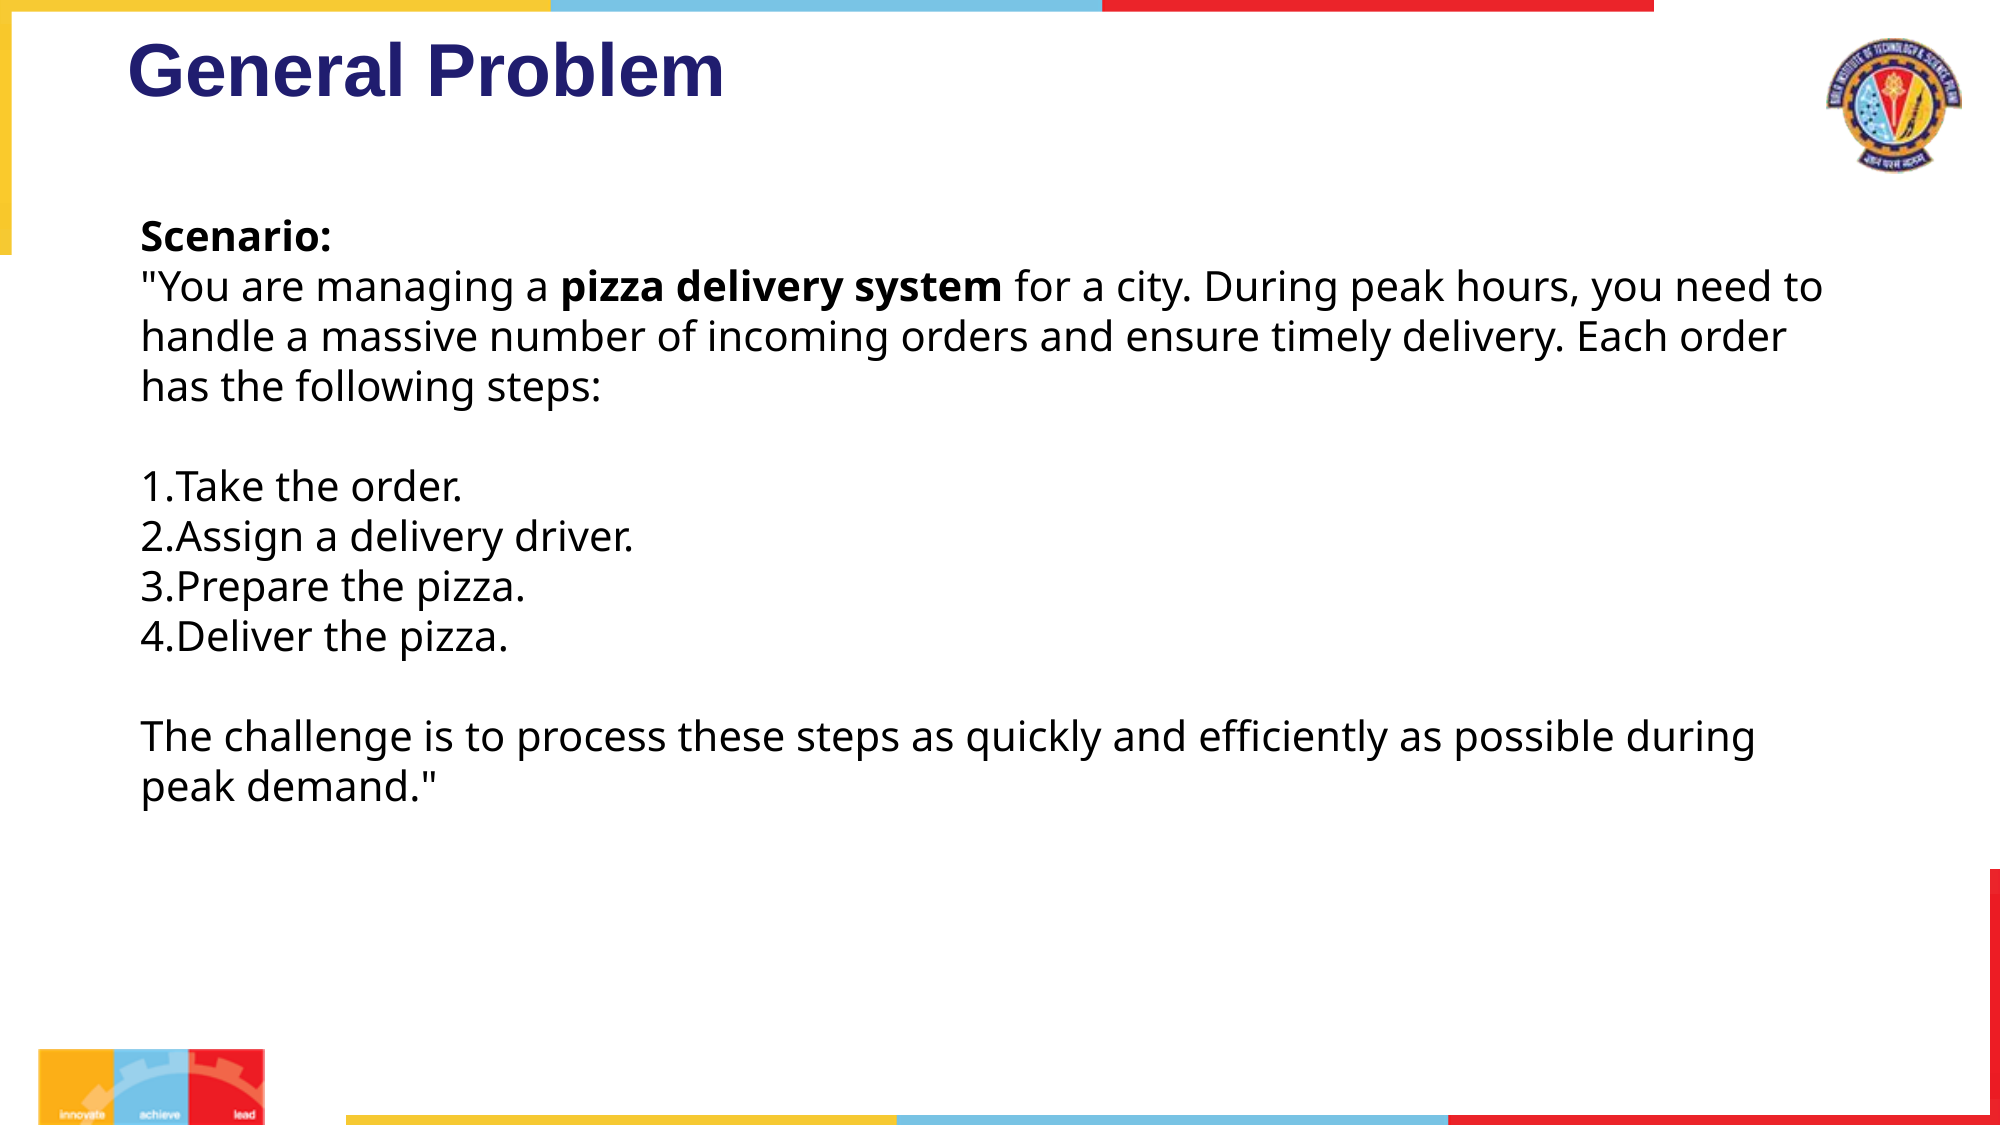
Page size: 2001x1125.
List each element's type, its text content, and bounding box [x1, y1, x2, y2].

picture [1826, 38, 1962, 174]
title General Problem [127, 21, 1873, 113]
picture [0, 0, 1654, 255]
picture [38, 1049, 265, 1125]
picture [346, 869, 2000, 1125]
list Scenario: "You are managing a pizza delivery system for a city. During peak hours, you need to handle a massive number of incoming orders and ensure timely delivery. Each order has the following steps: Take the order. Assign a delivery driver. Prepare the pizza. Deliver the pizza. The challenge is to process these steps as quickly and efficiently as possible during peak demand." [140, 209, 1860, 866]
